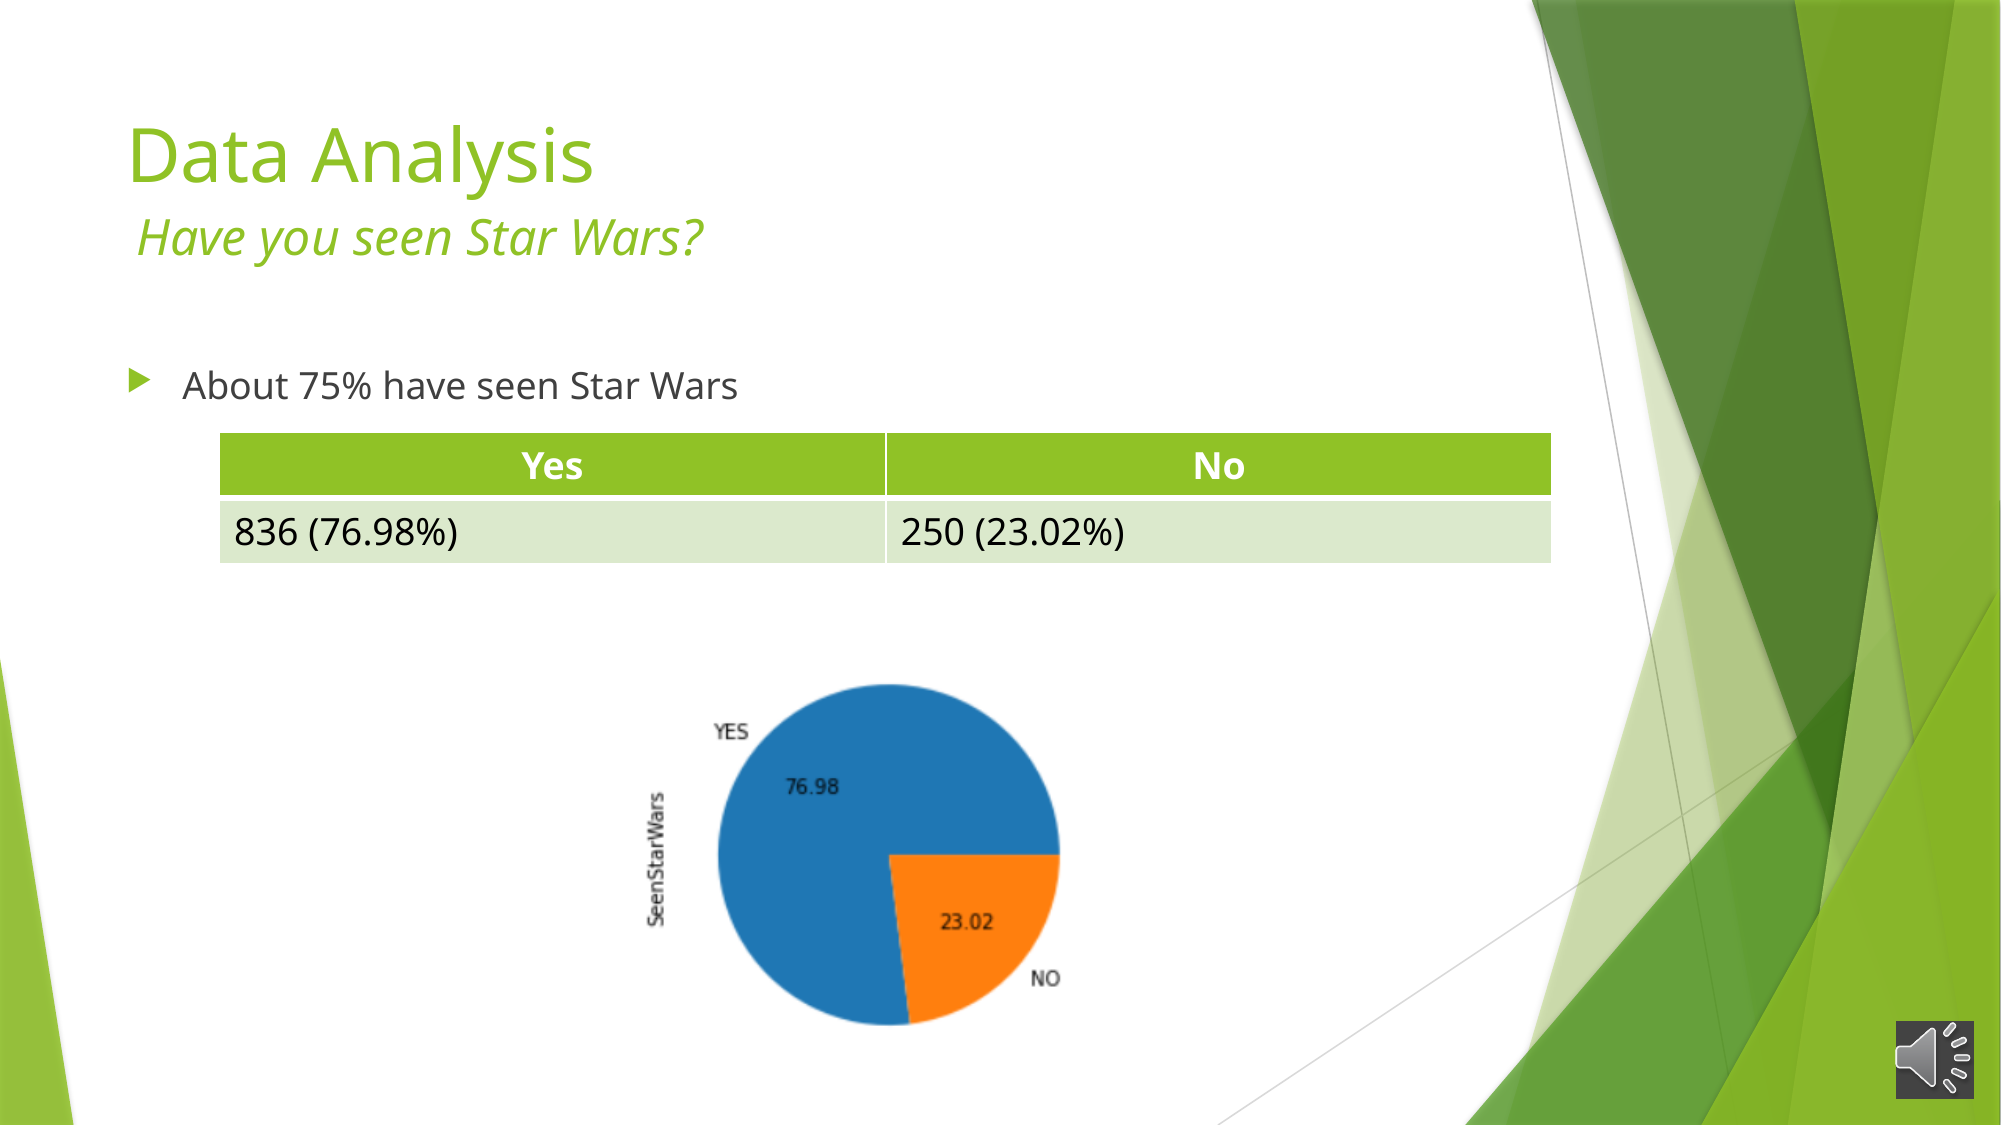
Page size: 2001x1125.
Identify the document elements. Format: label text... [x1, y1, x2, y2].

picture [1894, 1019, 1976, 1101]
table_cell 836 (76.98%) [220, 501, 885, 563]
title Data Analysis [111, 99, 1522, 195]
list About 75% have seen Star Wars [111, 354, 1522, 992]
text_box [111, 195, 1522, 317]
table_header No [887, 433, 1551, 495]
table_cell 250 (23.02%) [887, 501, 1551, 563]
table_header Yes [220, 433, 885, 495]
text_box Have you seen Star Wars? [121, 197, 1532, 320]
picture [620, 672, 1077, 1052]
